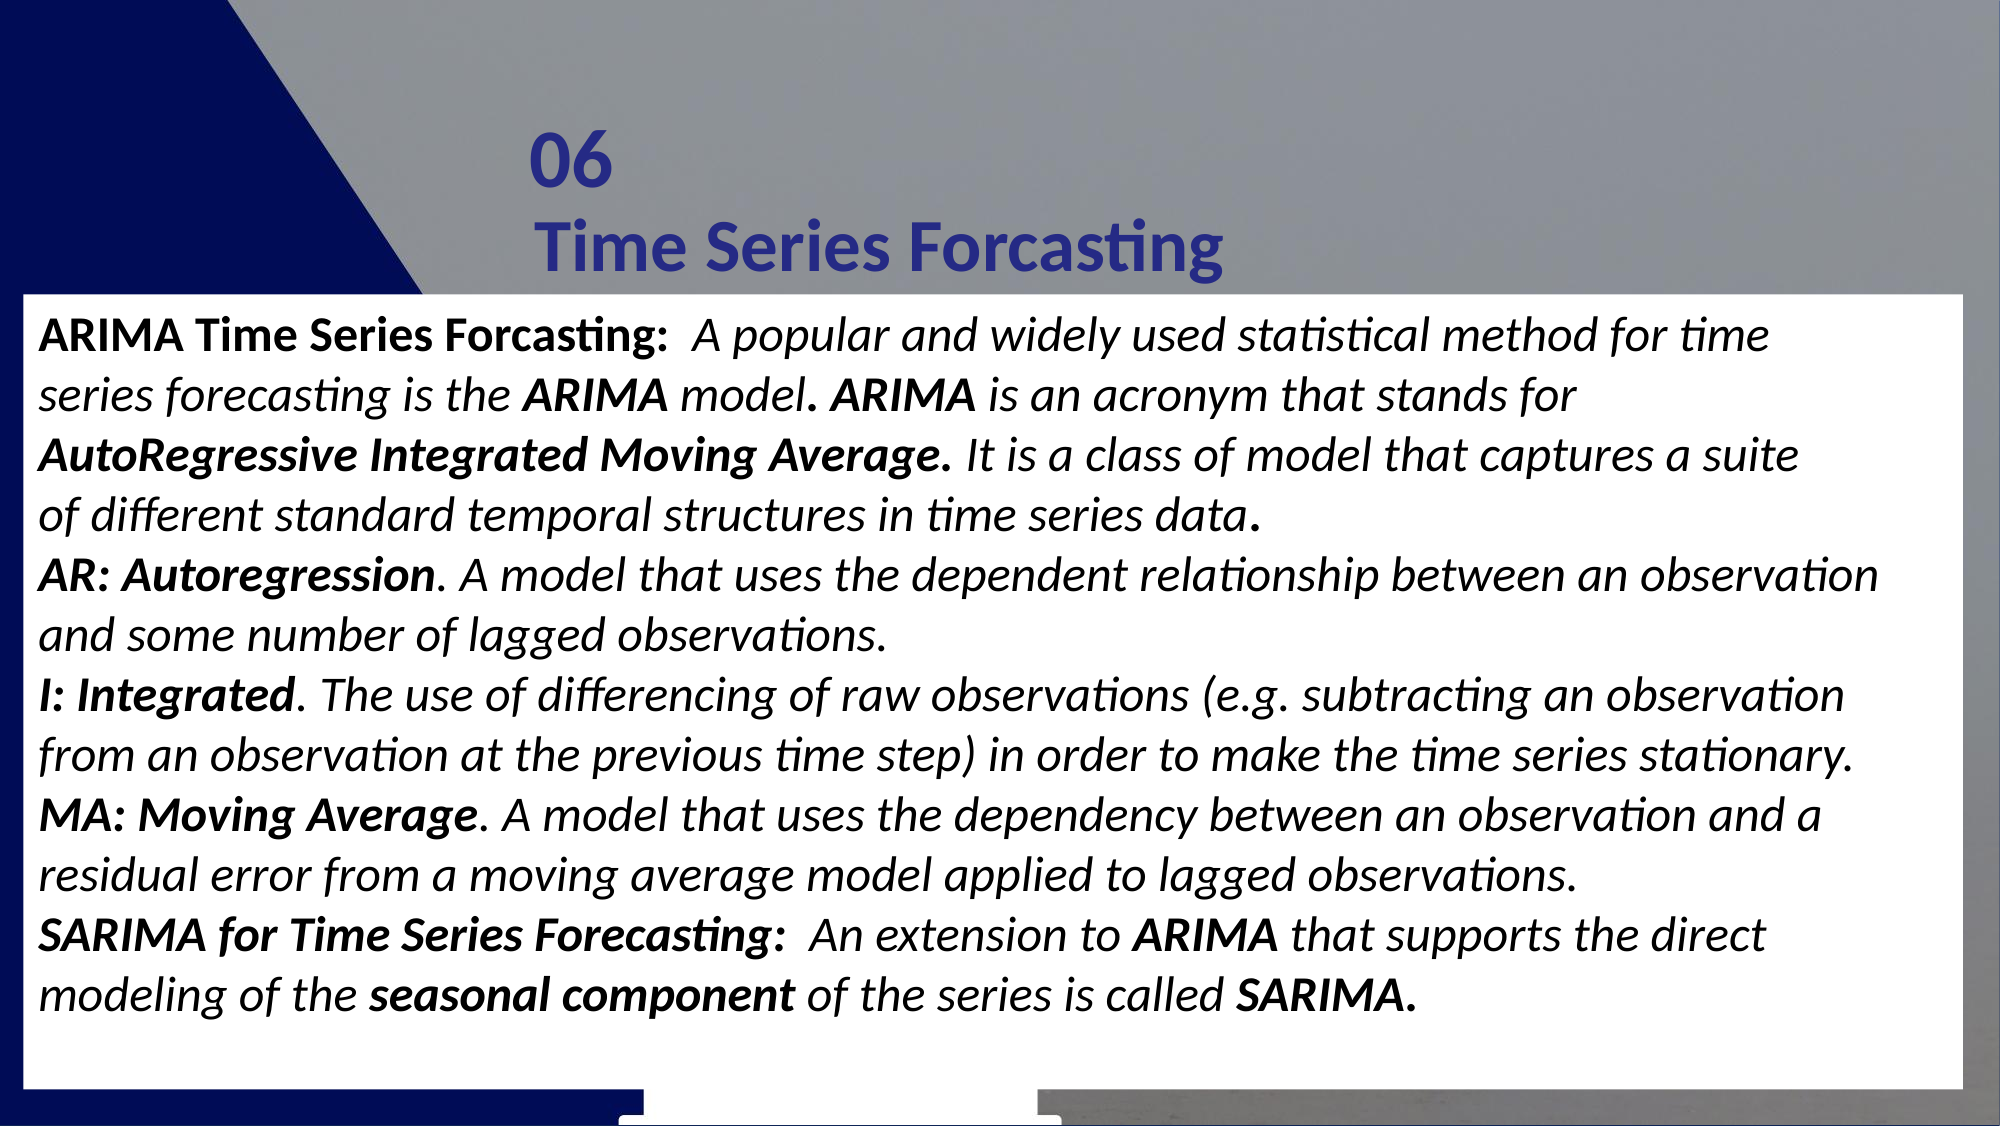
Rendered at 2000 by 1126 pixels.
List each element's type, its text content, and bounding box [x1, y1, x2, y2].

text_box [514, 96, 1319, 295]
text_box ARIMA Time Series Forcasting: A popular and widely used statistical method for time series forecasting is the ARIMA model. ARIMA is an acronym that stands for AutoRegressive Integrated Moving Average. It is a class of model that captures a suite of different standard temporal structures in time series data. AR: Autoregression. A model that uses the dependent relationship between an observation and some number of lagged observations. I: Integrated. The use of differencing of raw observations (e.g. subtracting an observation from an observation at the previous time step) in order to make the time series stationary. MA: Moving Average. A model that uses the dependency between an observation and a residual error from a moving average model applied to lagged observations. SARIMA for Time Series Forecasting: An extension to ARIMA that supports the direct modeling of the seasonal component of the series is called SARIMA. [23, 294, 1963, 1090]
picture [0, 0, 2000, 1125]
